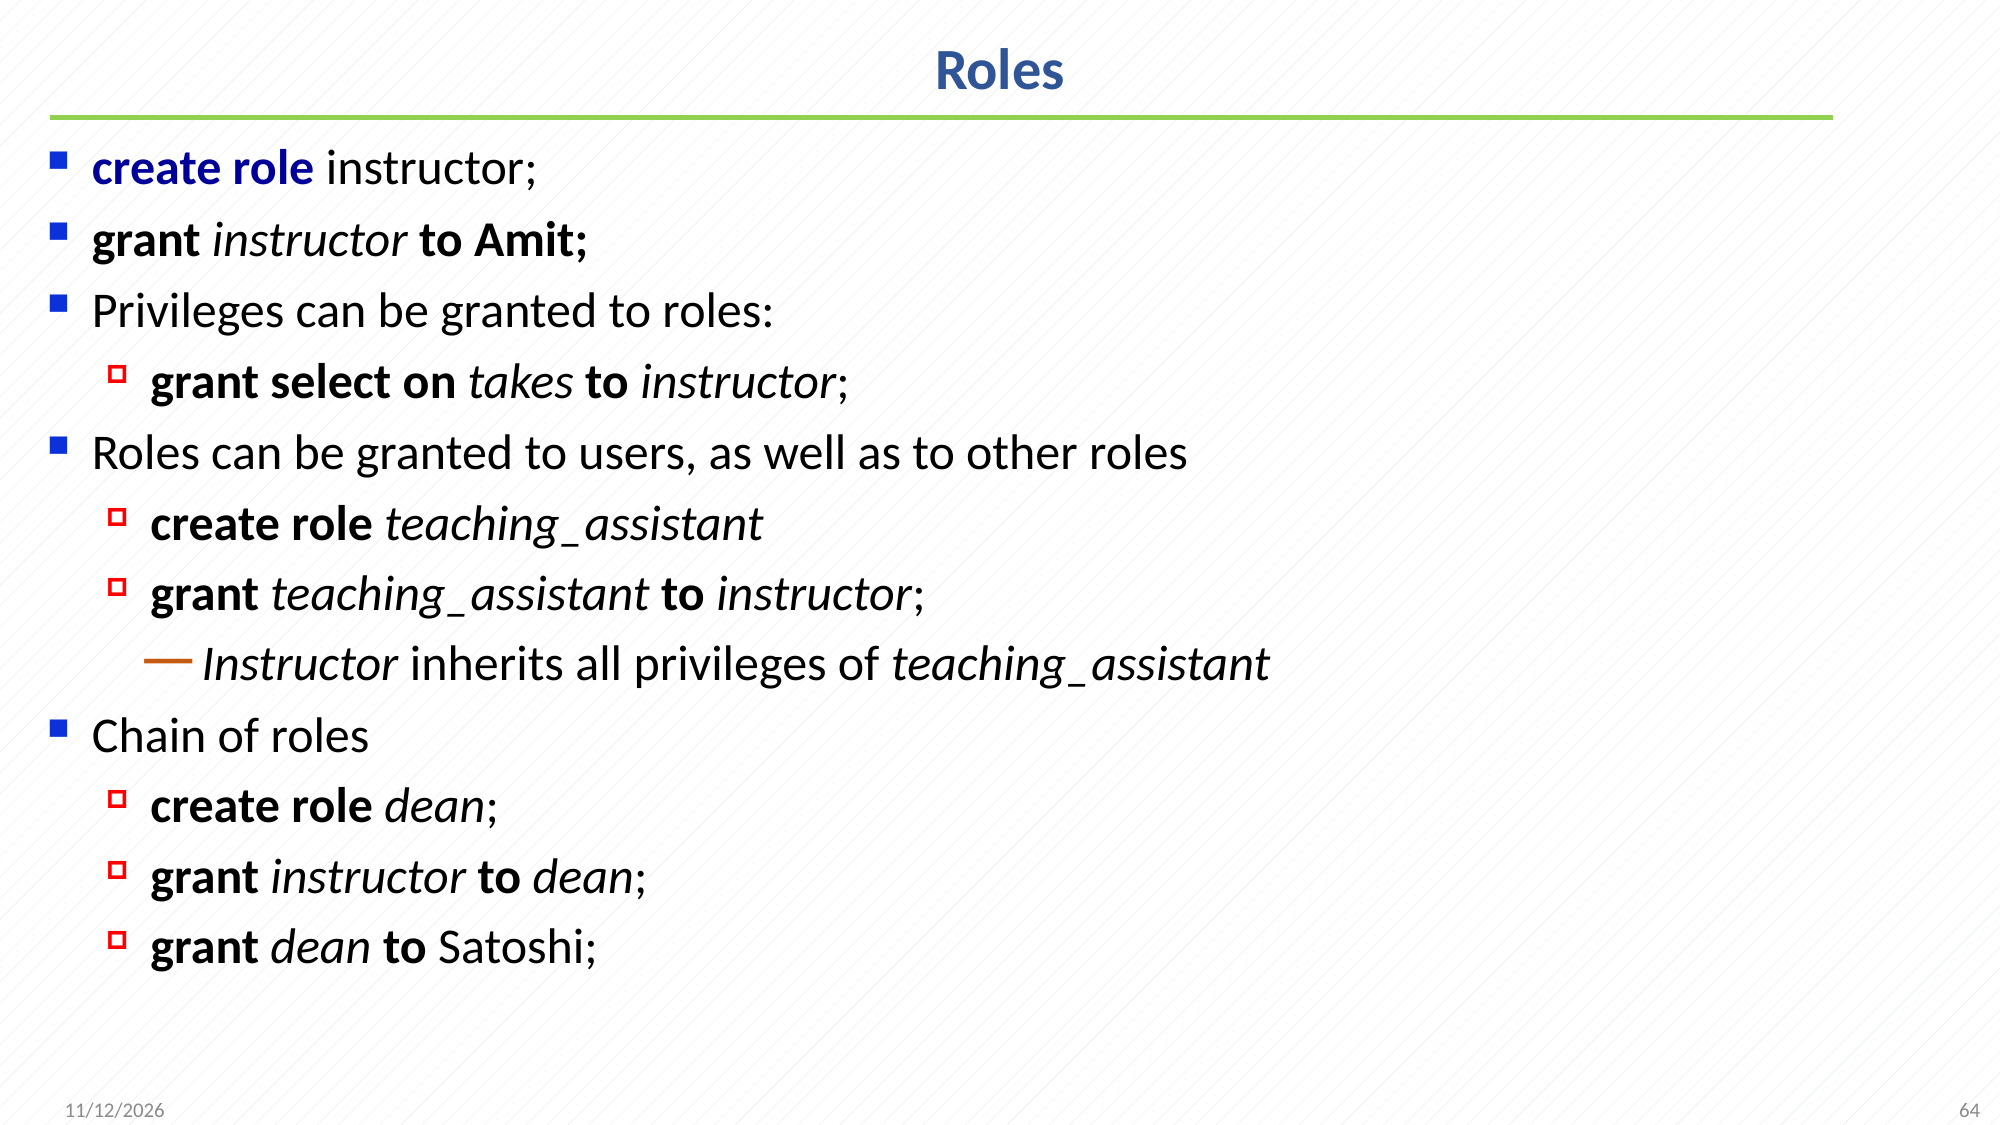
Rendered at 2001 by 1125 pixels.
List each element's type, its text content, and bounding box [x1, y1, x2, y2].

list create role instructor; grant instructor to Amit; Privileges can be granted to roles: grant select on takes to instructor; Roles can be granted to users, as well as to other roles create role teaching_assistant grant teaching_assistant to instructor; Instructor inherits all privileges of teaching_assistant Chain of roles create role dean; grant instructor to dean; grant dean to Satoshi; [32, 126, 1974, 1081]
slide_number 64 [1545, 1079, 1996, 1125]
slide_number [49, 1079, 500, 1125]
title Roles [50, 13, 1949, 126]
